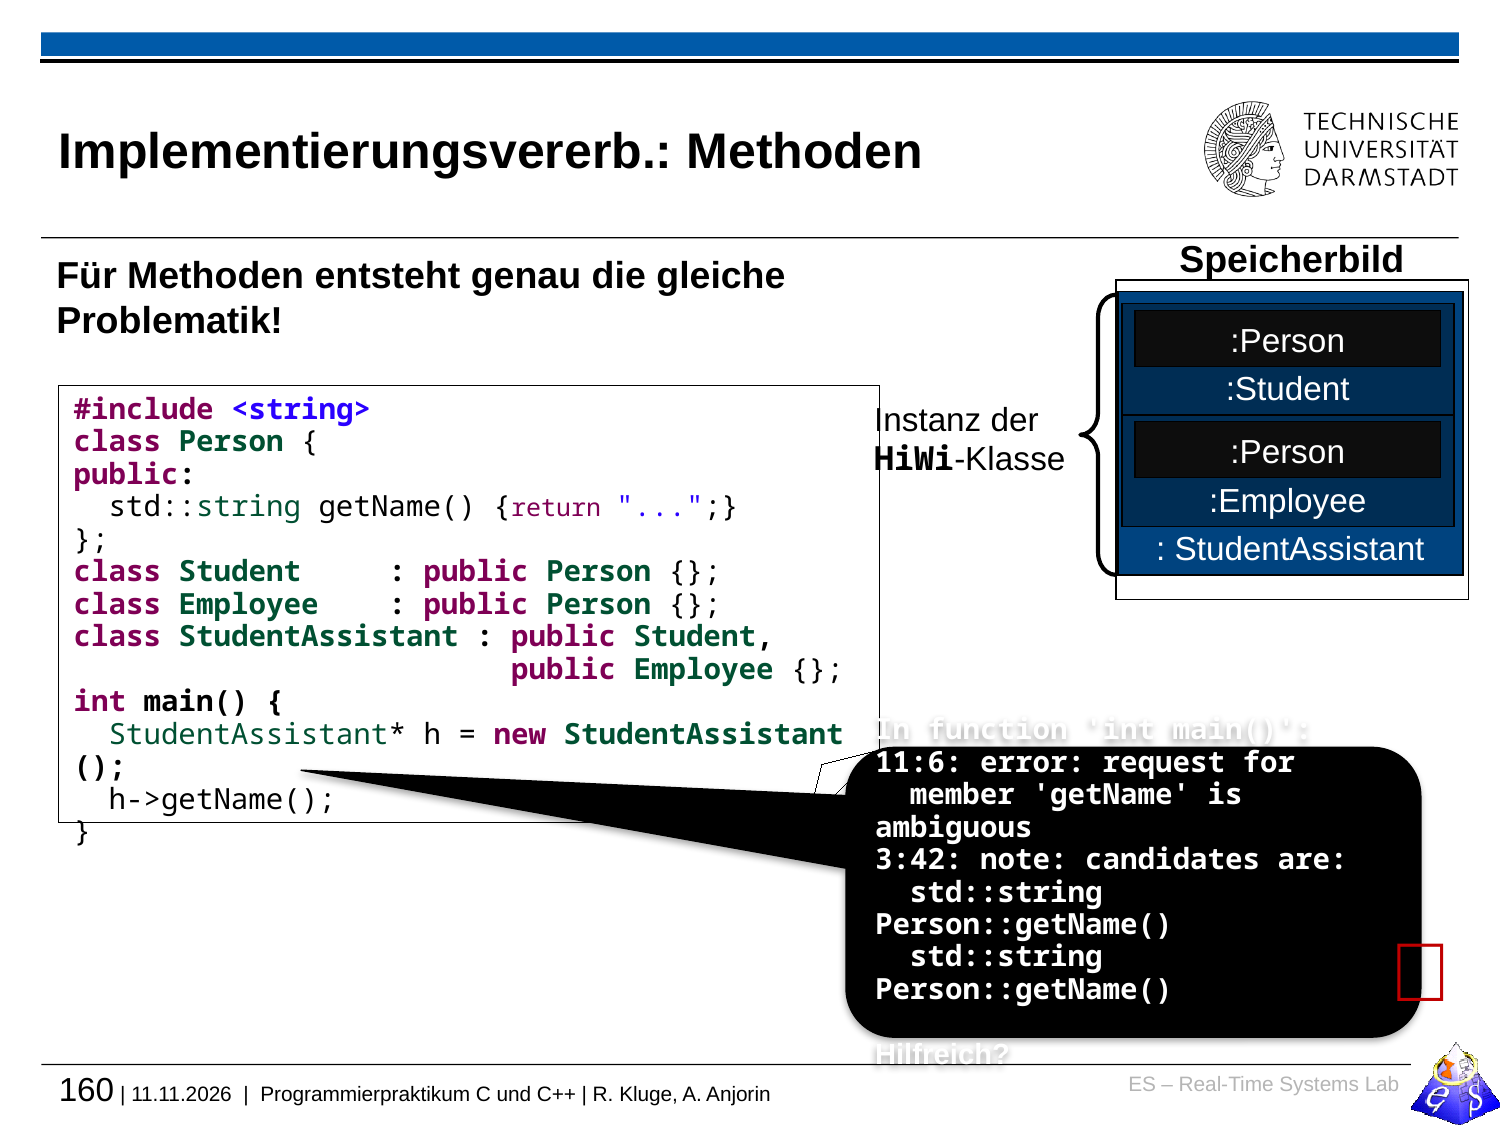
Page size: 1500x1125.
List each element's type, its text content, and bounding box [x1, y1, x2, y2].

list Für Methoden entsteht genau die gleiche Problematik! [41, 243, 856, 386]
picture [1411, 1041, 1500, 1125]
title Implementierungsvererb.: Methoden [58, 80, 1187, 218]
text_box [861, 231, 1469, 600]
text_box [845, 747, 1479, 1038]
picture [1187, 84, 1483, 214]
text_box #include <string> class Person { public: std::string getName() {return "...";} }; class Student : public Person {}; class Employee : public Person {}; class StudentAssistant : public Student, public Employee {}; int main() { StudentAssistant* h = new StudentAssistant (); h->getName(); } [58, 385, 880, 823]
